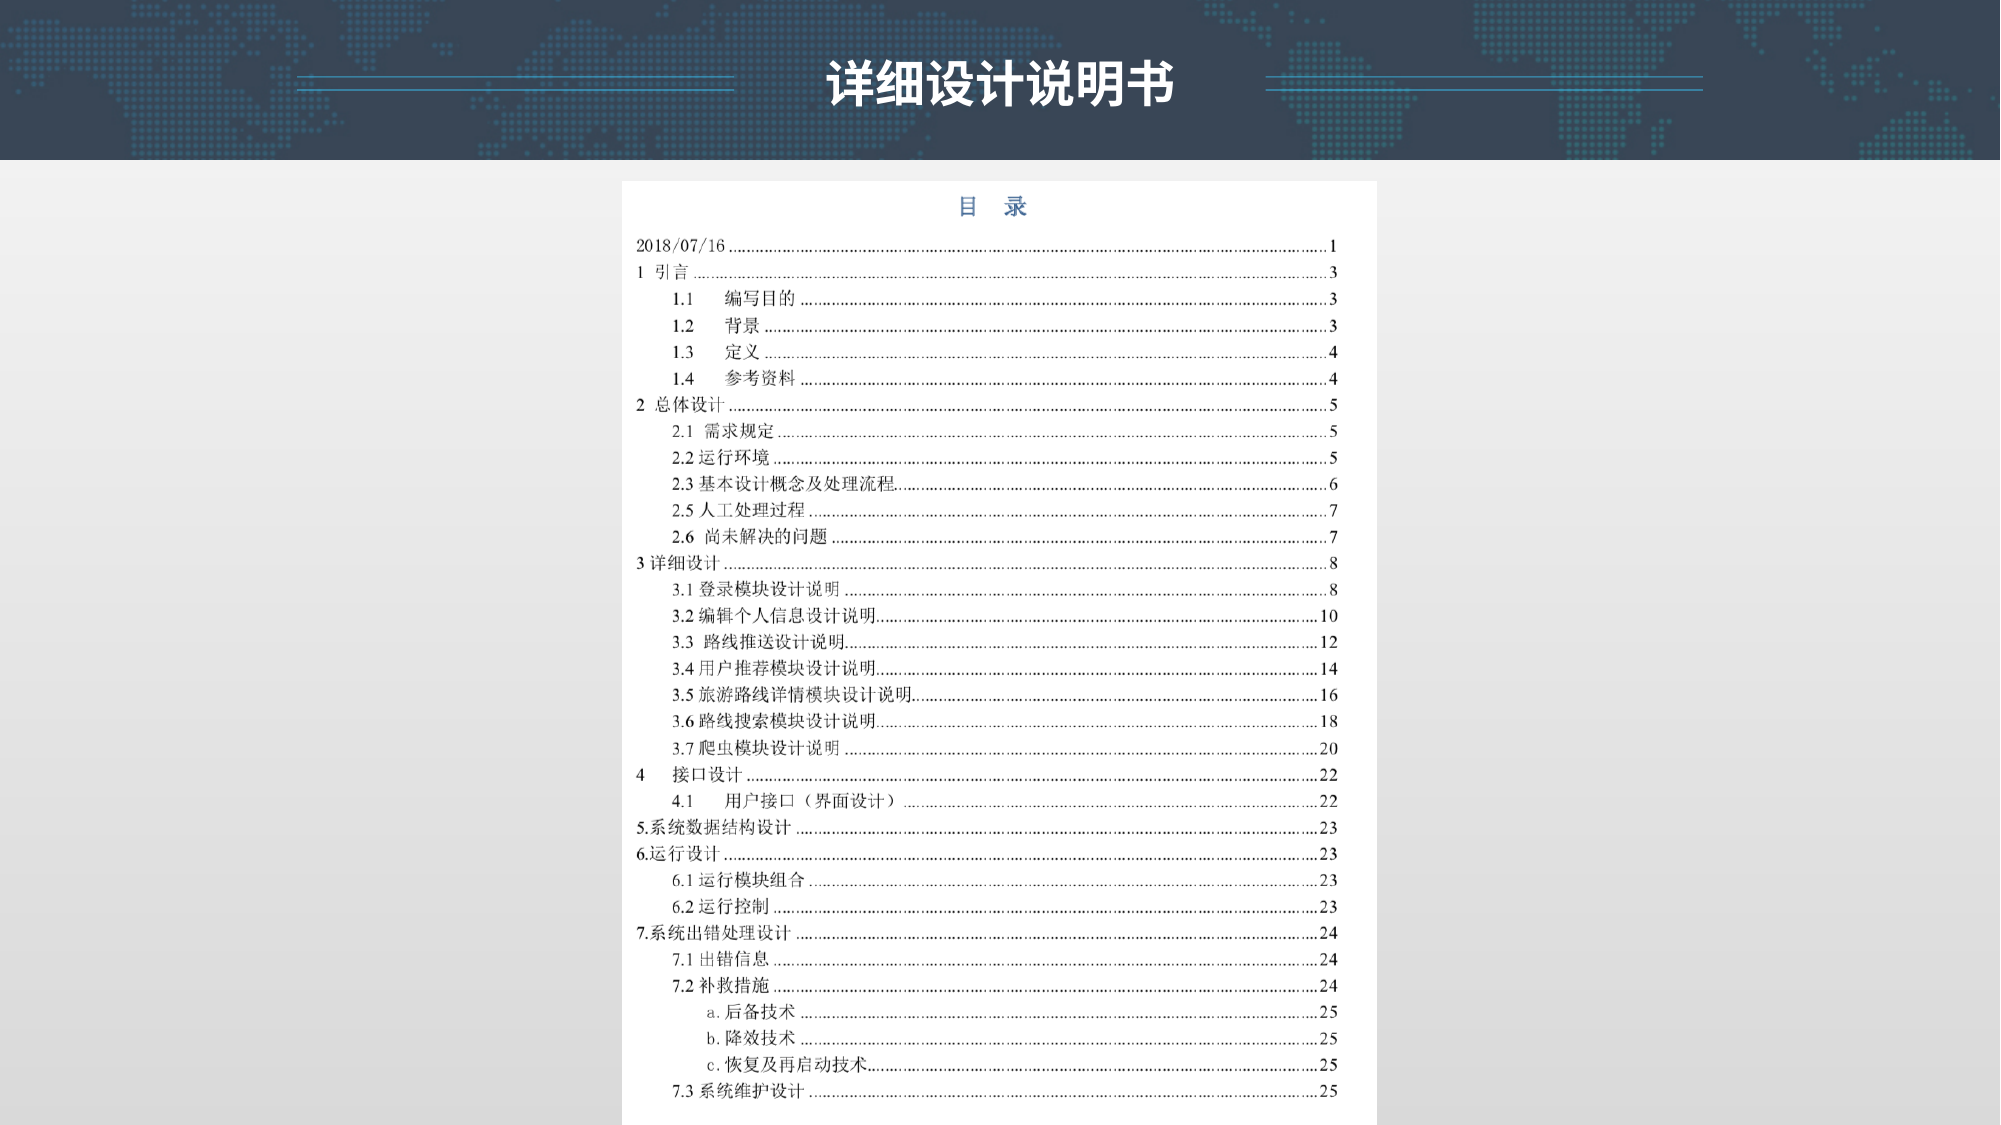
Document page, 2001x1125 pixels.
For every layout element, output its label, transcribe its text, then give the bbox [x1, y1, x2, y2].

picture [0, 0, 2000, 161]
picture [621, 181, 1377, 1125]
text_box 详细设计说明书 [810, 45, 1190, 75]
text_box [296, 76, 1704, 91]
text_box 详细设计说明书 [810, 98, 1190, 121]
